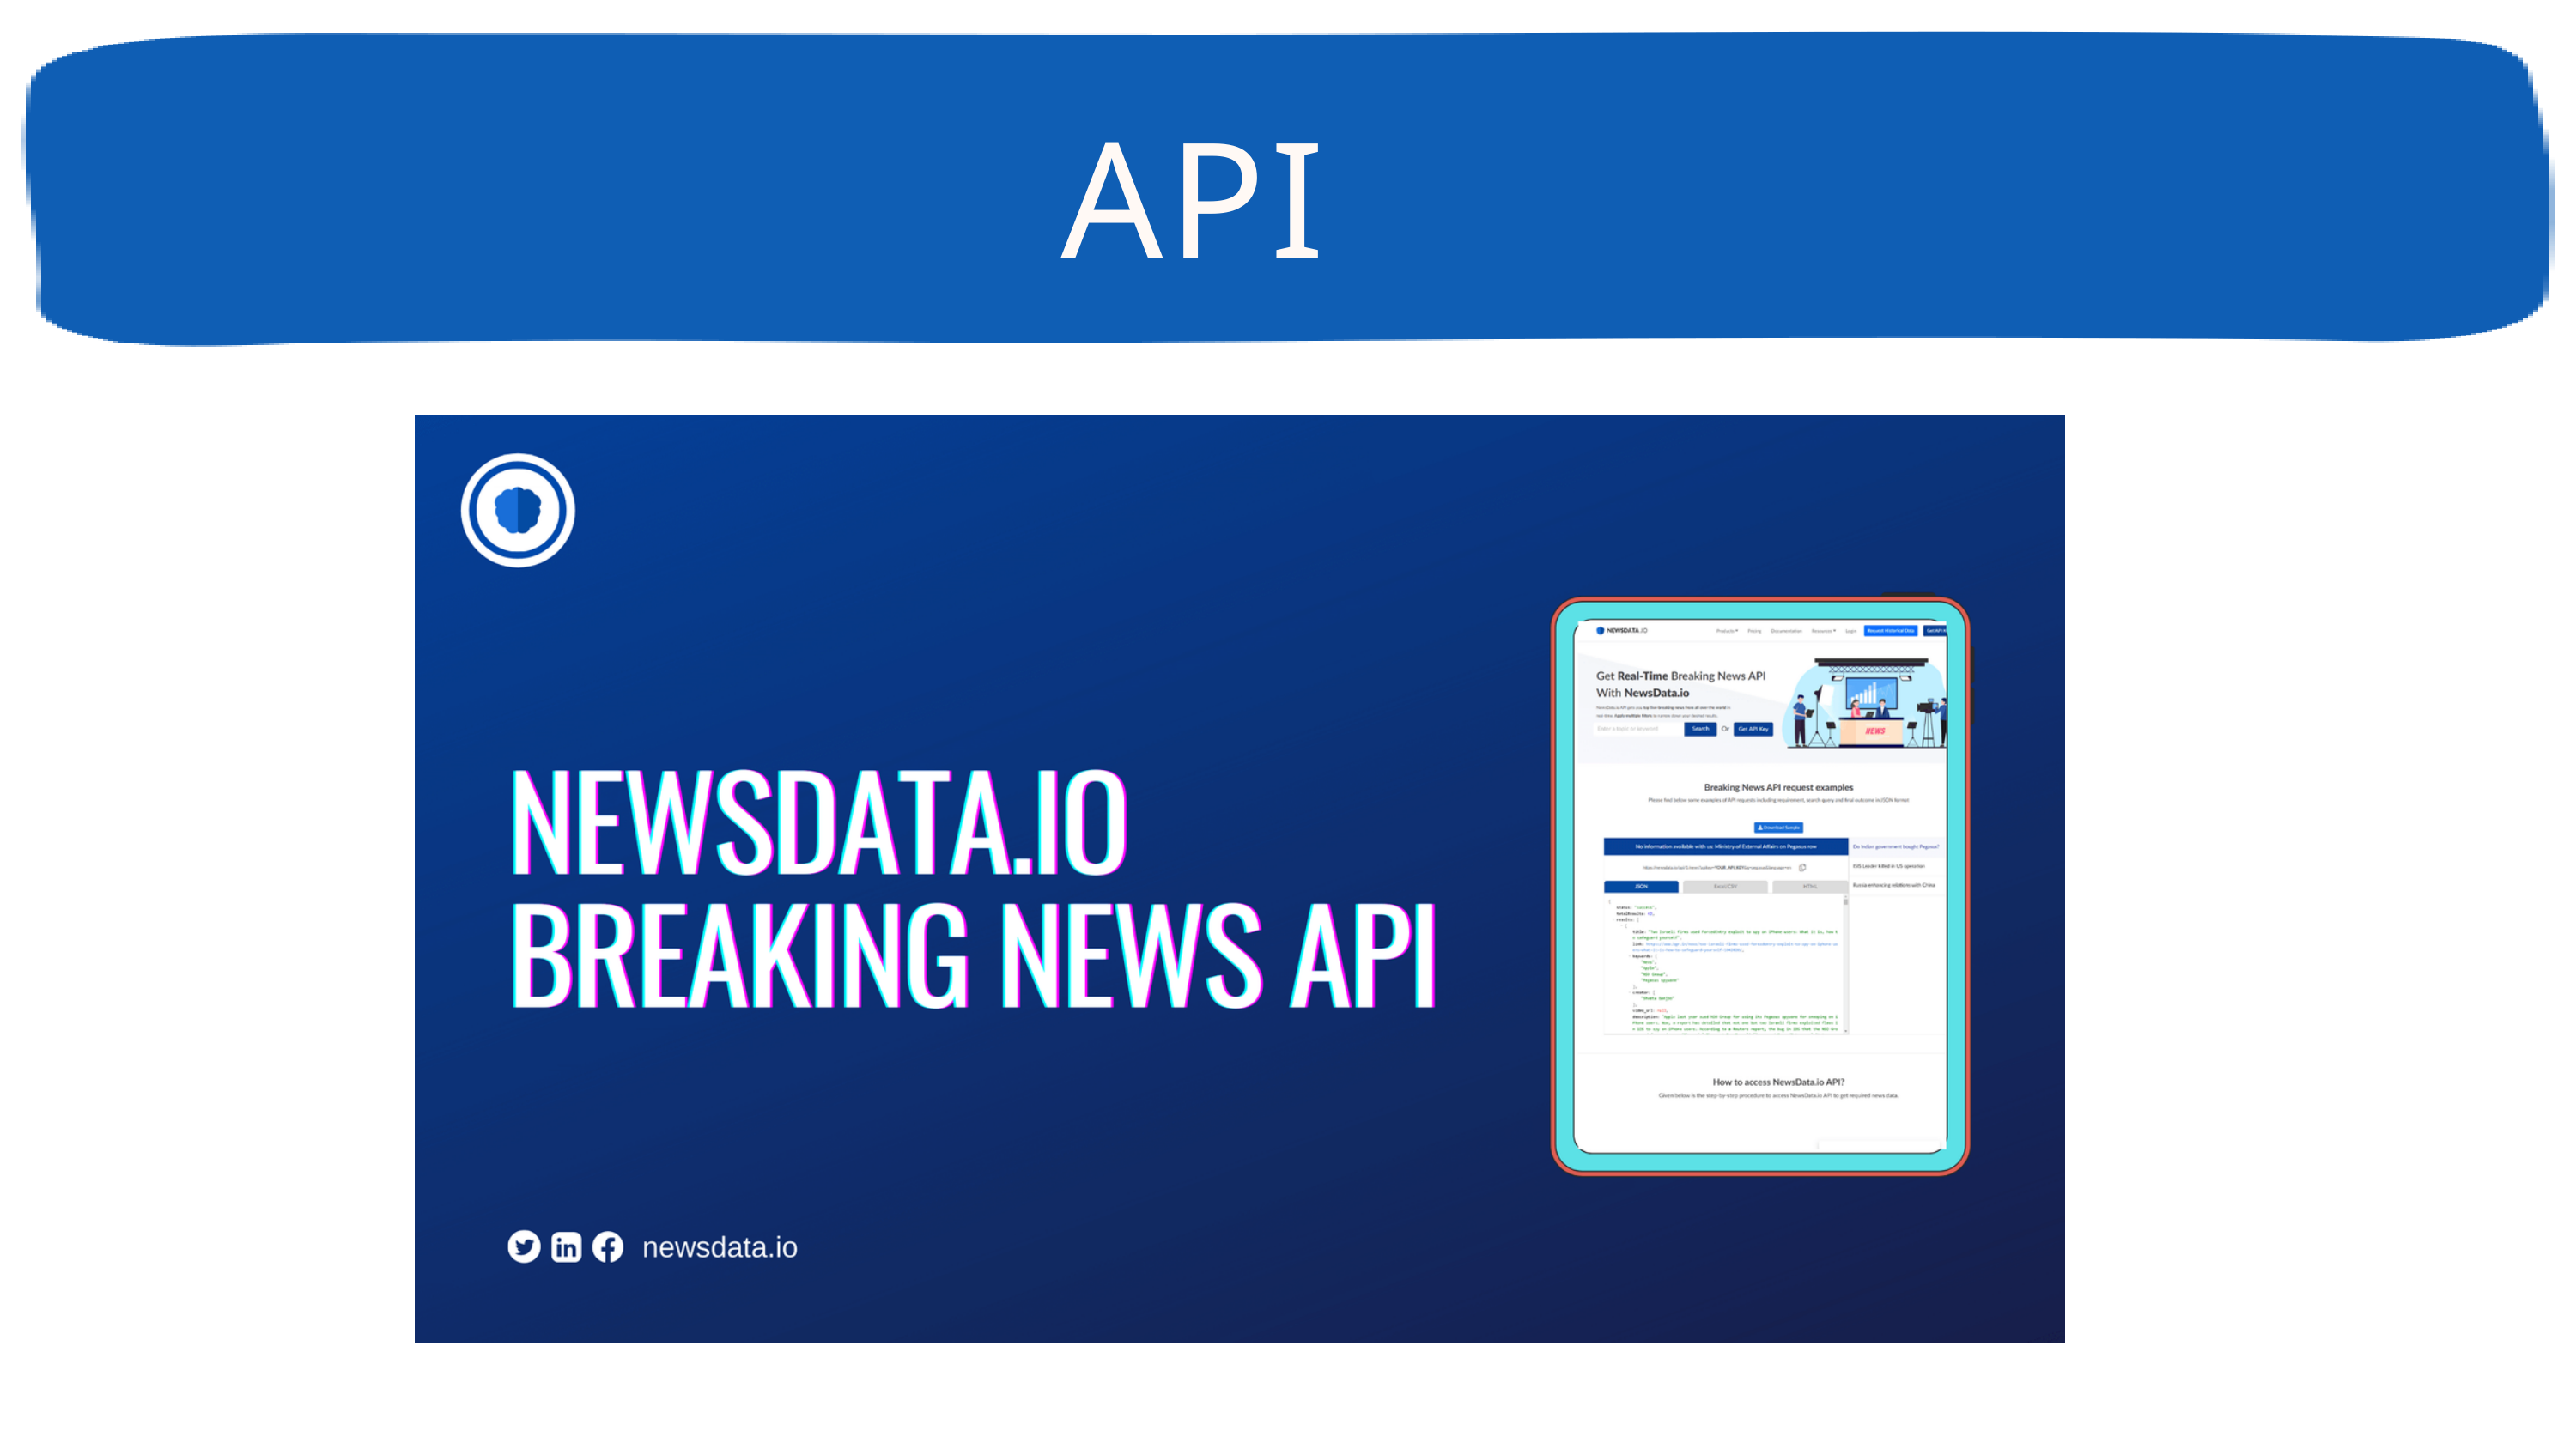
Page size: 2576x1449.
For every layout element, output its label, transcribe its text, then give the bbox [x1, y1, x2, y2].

text_box [21, 27, 2555, 349]
text_box API [1060, 96, 1419, 292]
text_box [415, 415, 2065, 1343]
